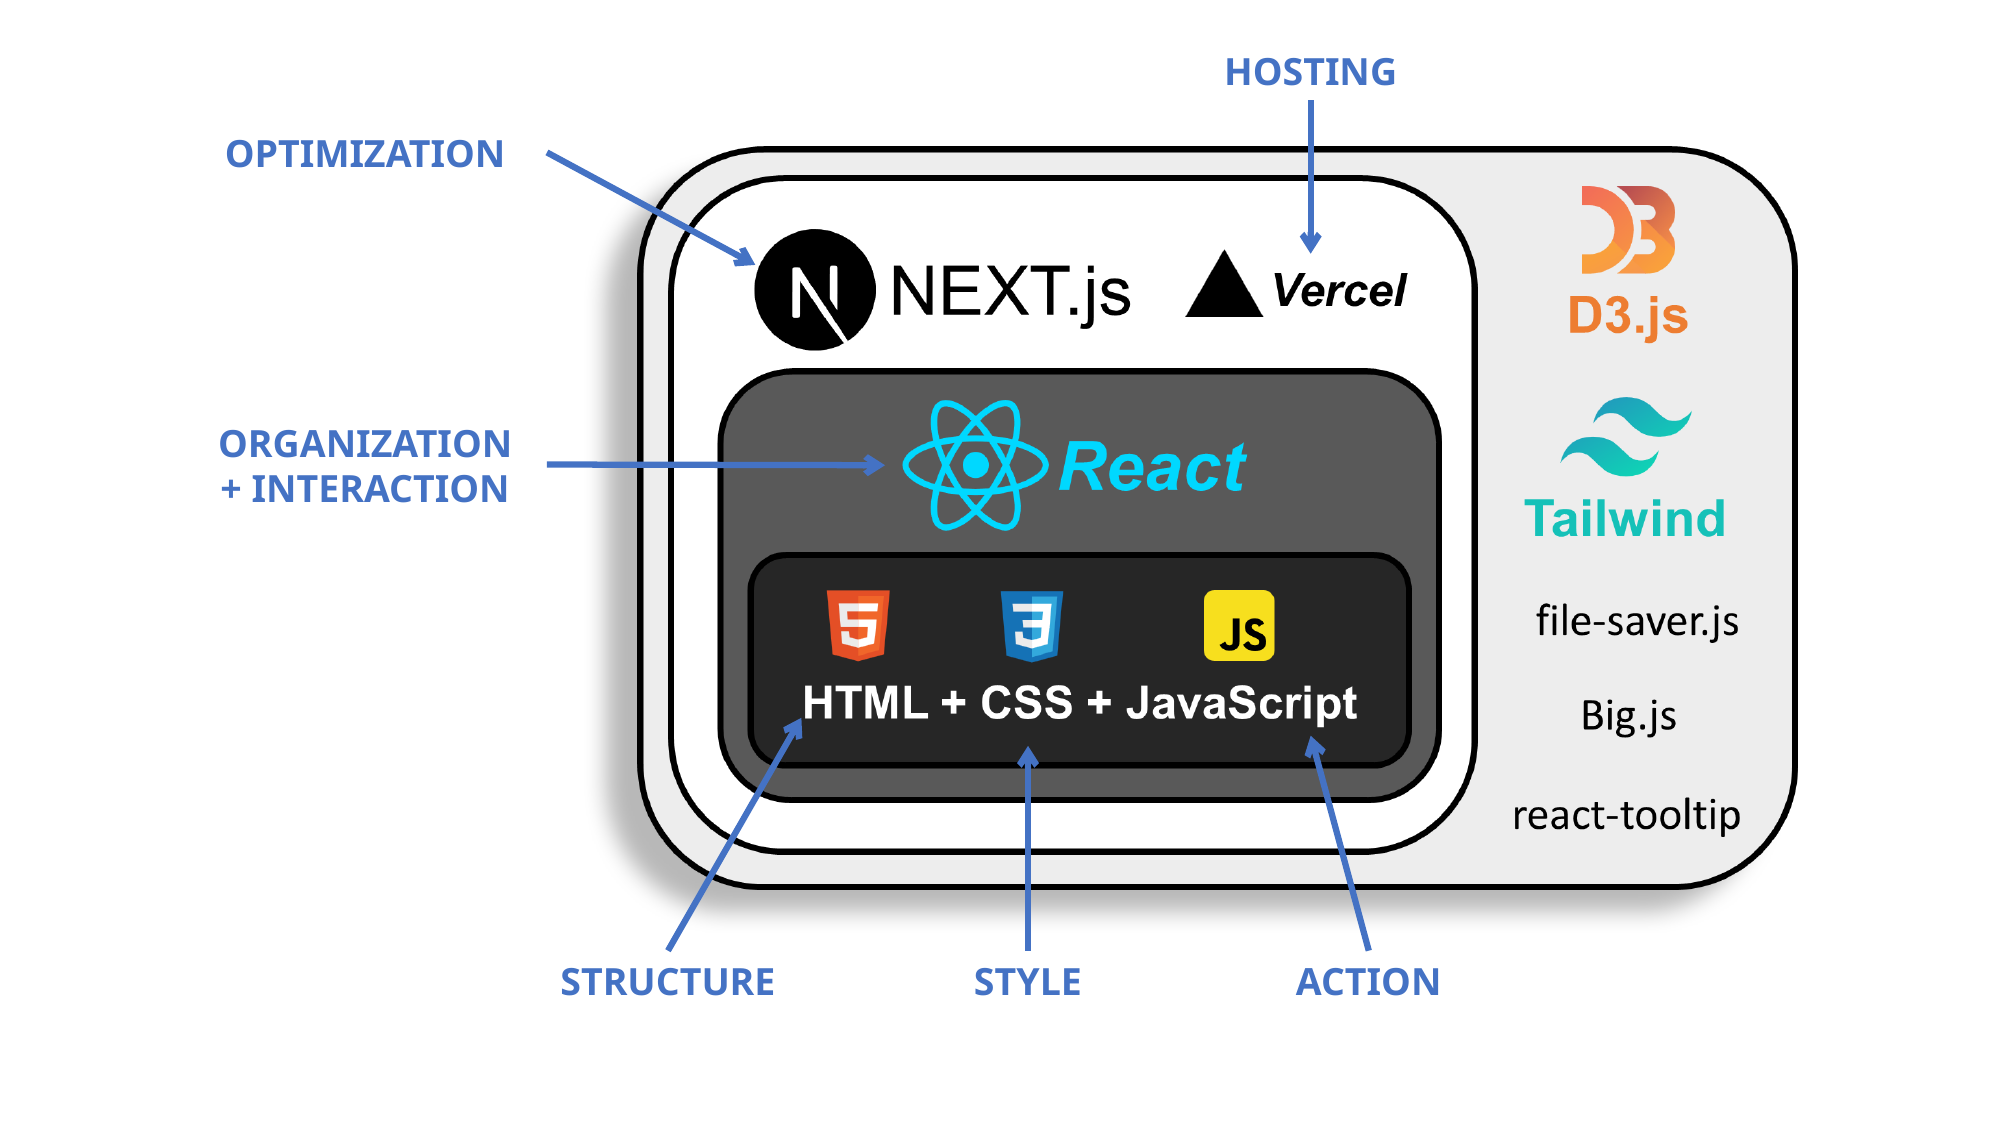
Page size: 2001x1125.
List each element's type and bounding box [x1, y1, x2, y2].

text_box [183, 40, 1798, 1012]
